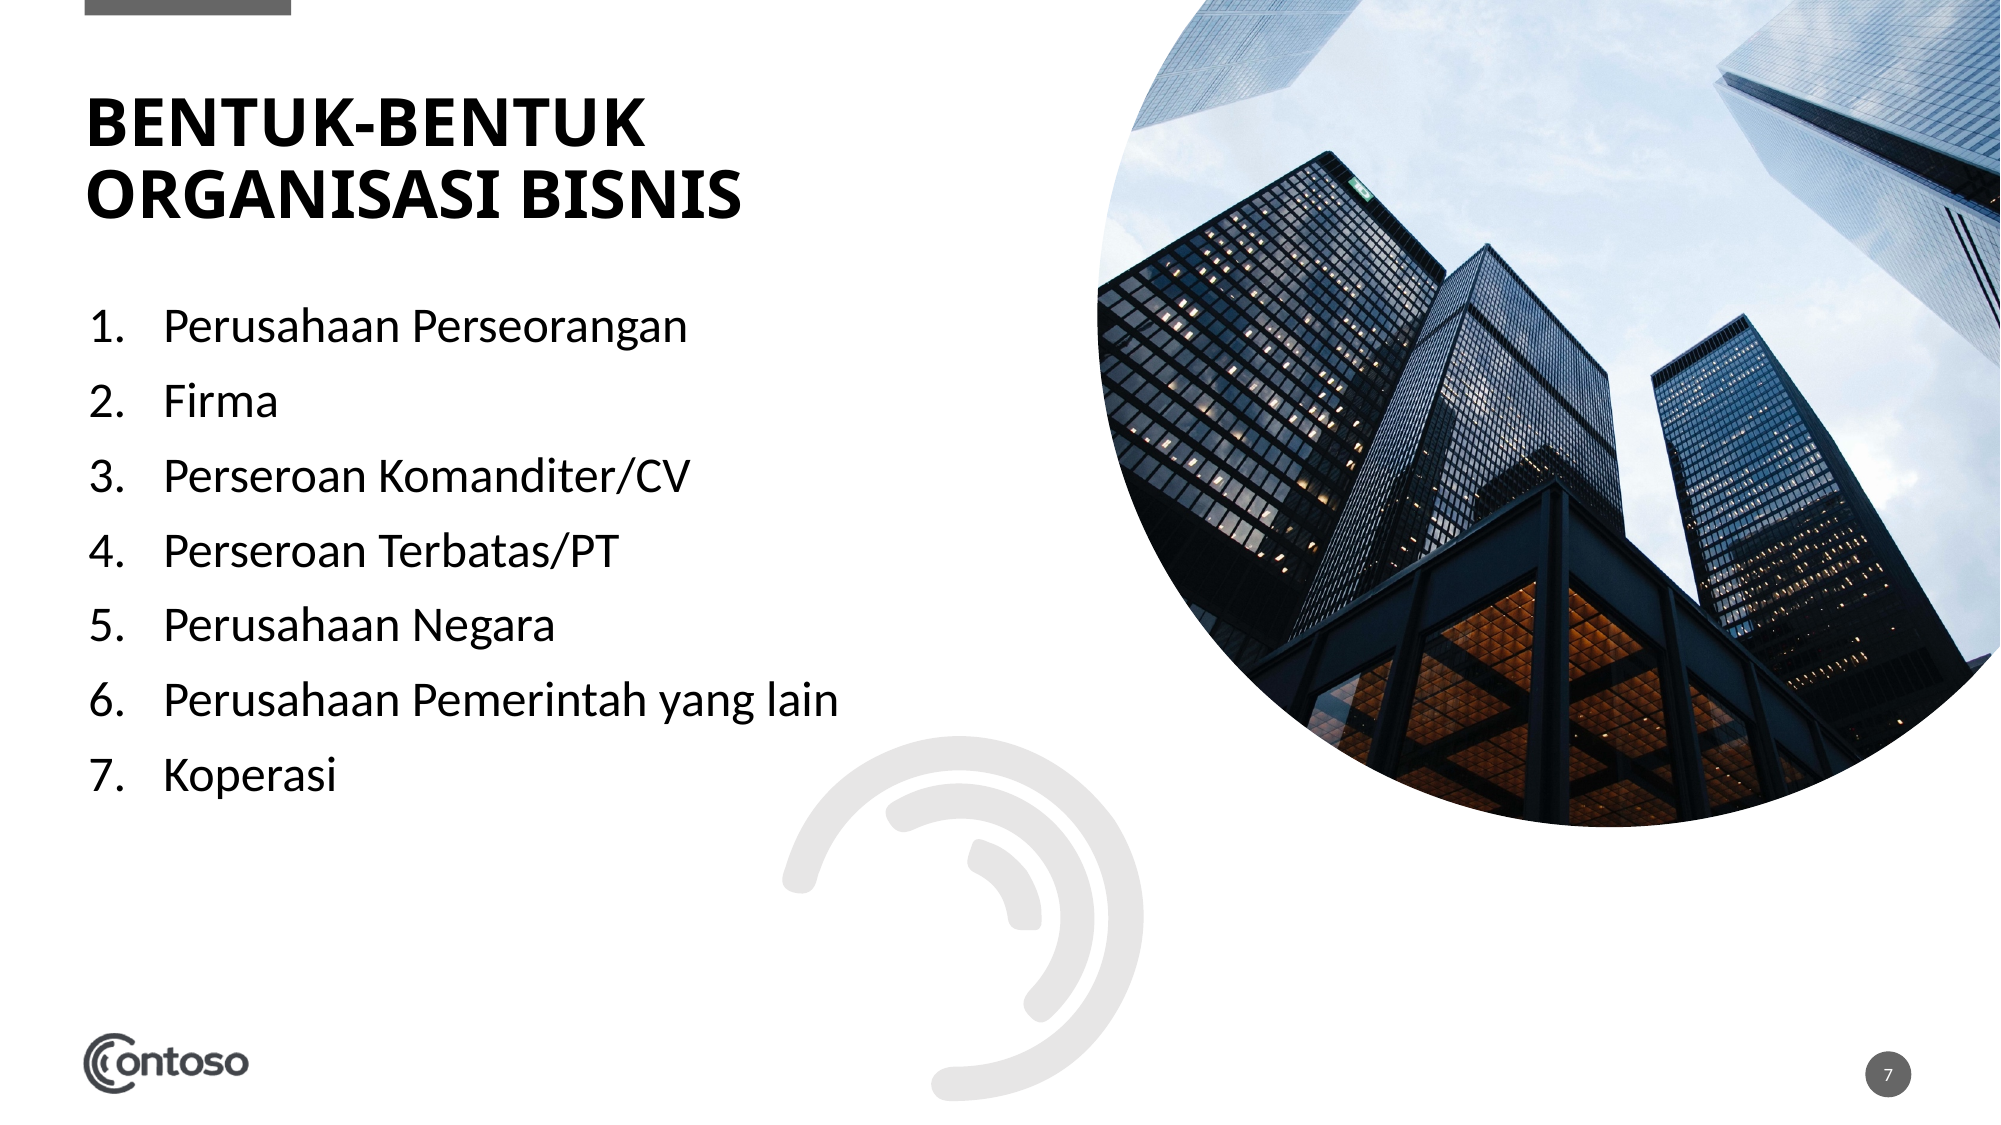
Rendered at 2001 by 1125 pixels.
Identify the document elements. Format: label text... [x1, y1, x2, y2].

slide_number 7 [1864, 1059, 1913, 1090]
list Perusahaan Perseorangan Firma Perseroan Komanditer/CV Perseroan Terbatas/PT Perusahaan Negara Perusahaan Pemerintah yang lain Koperasi [88, 299, 895, 1014]
picture [1097, 0, 2000, 828]
title Bentuk-bentuk Organisasi Bisnis [84, 81, 895, 300]
